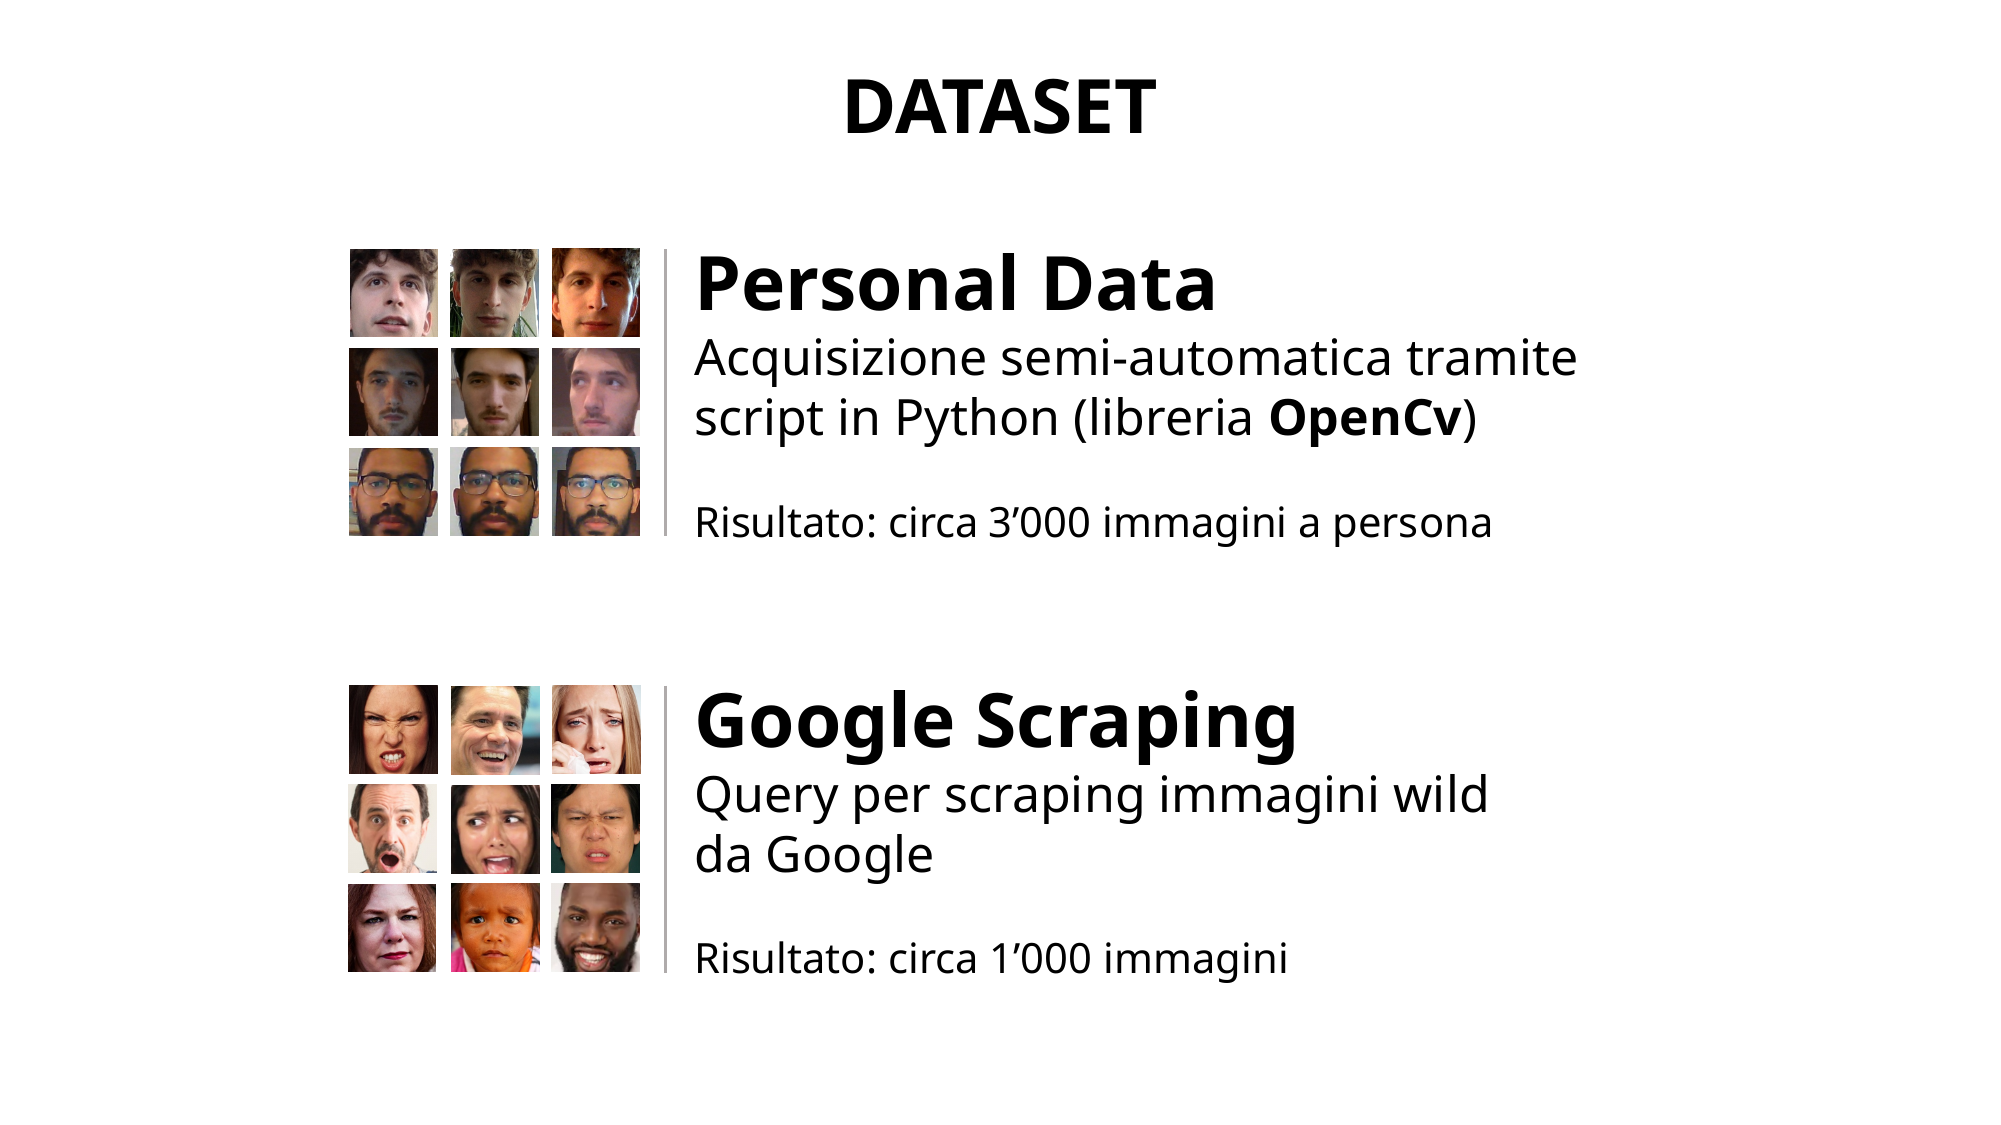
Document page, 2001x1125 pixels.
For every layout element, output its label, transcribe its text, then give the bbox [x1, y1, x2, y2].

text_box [349, 248, 640, 536]
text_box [348, 685, 641, 972]
text_box Google Scraping Query per scraping immagini wild da Google Risultato: circa 1’000 immagini [679, 664, 1642, 990]
text_box DATASET [473, 51, 1527, 156]
text_box Personal Data Acquisizione semi-automatica tramite script in Python (libreria OpenCv) Risultato: circa 3’000 immagini a persona [679, 227, 1642, 616]
